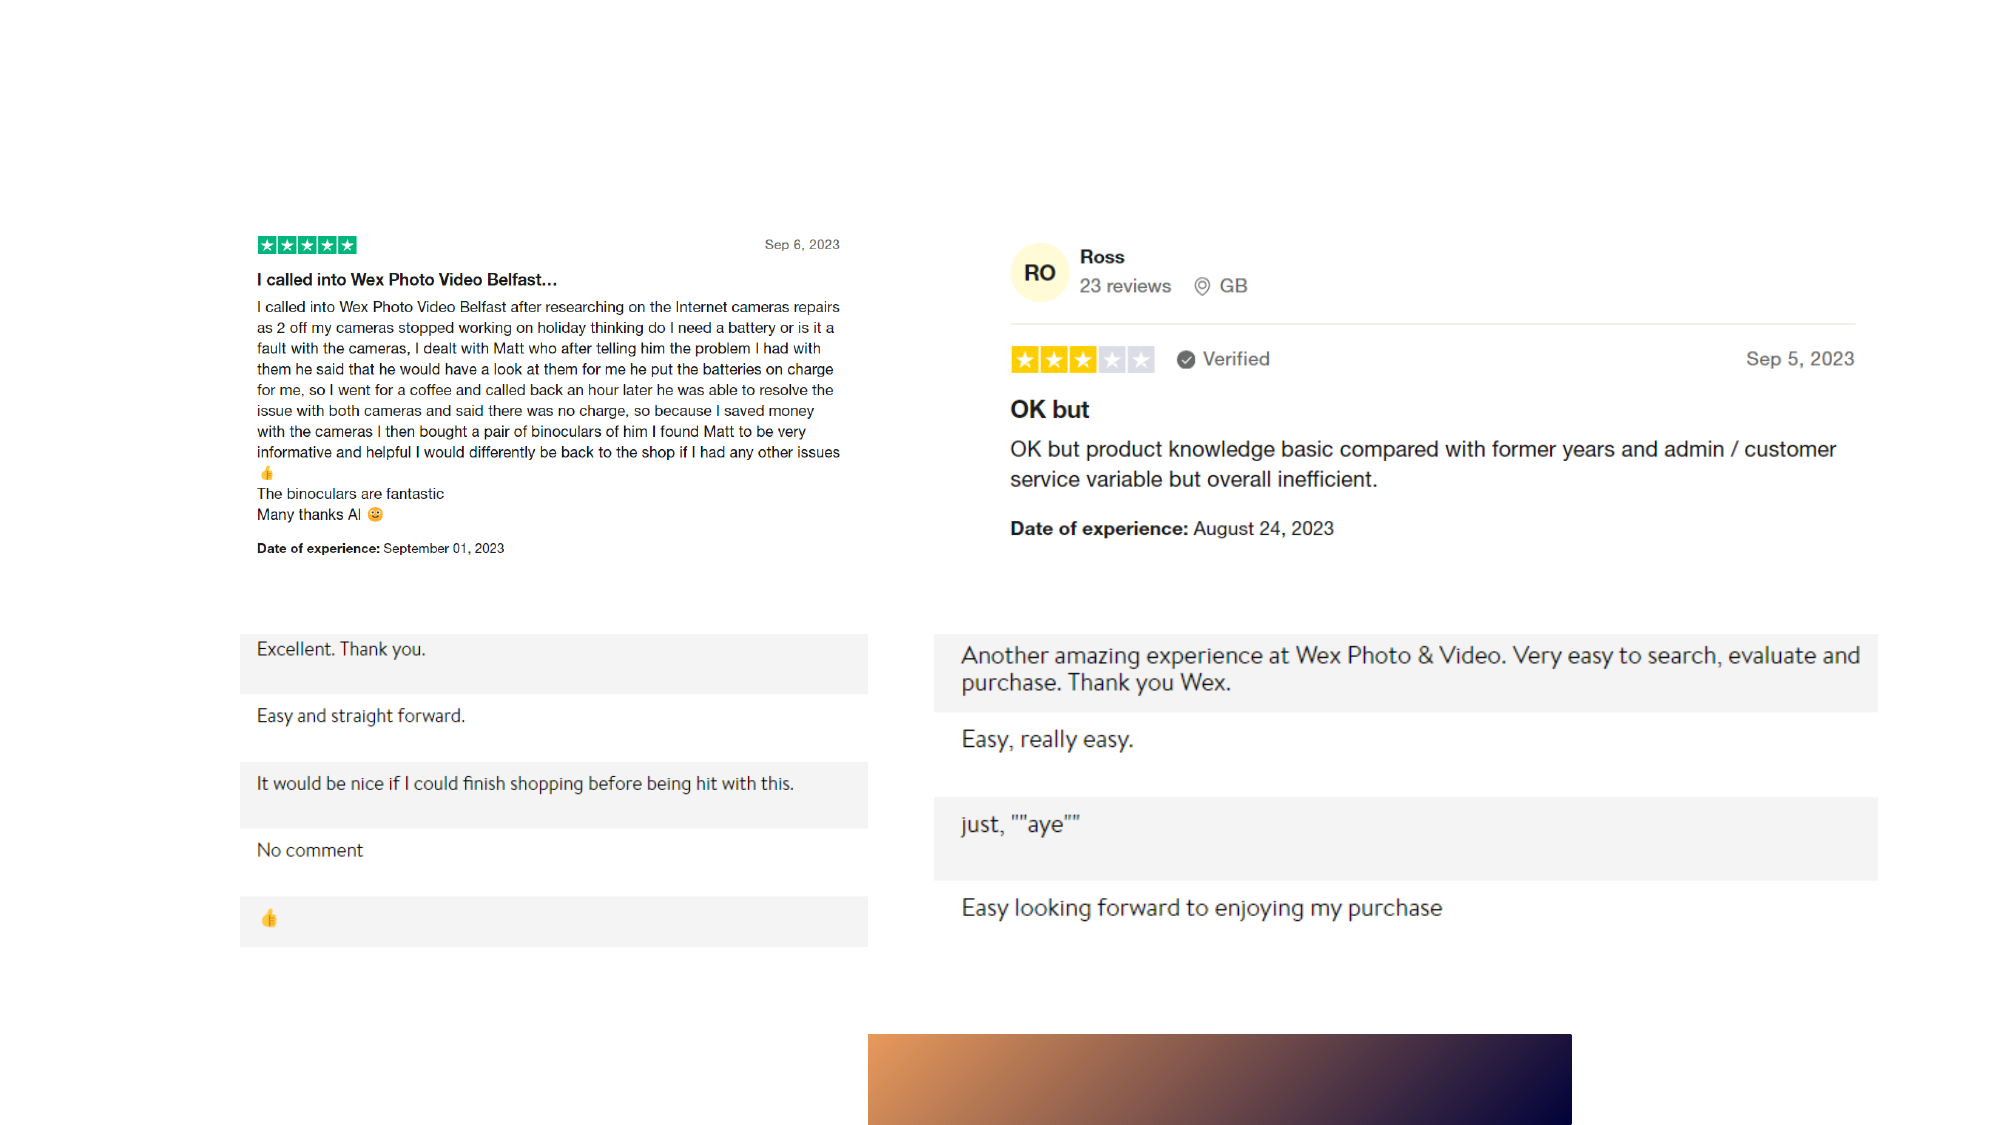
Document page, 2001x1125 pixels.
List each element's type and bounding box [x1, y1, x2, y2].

picture [239, 228, 854, 563]
picture [999, 228, 1878, 563]
picture [239, 634, 868, 947]
picture [934, 634, 1878, 947]
